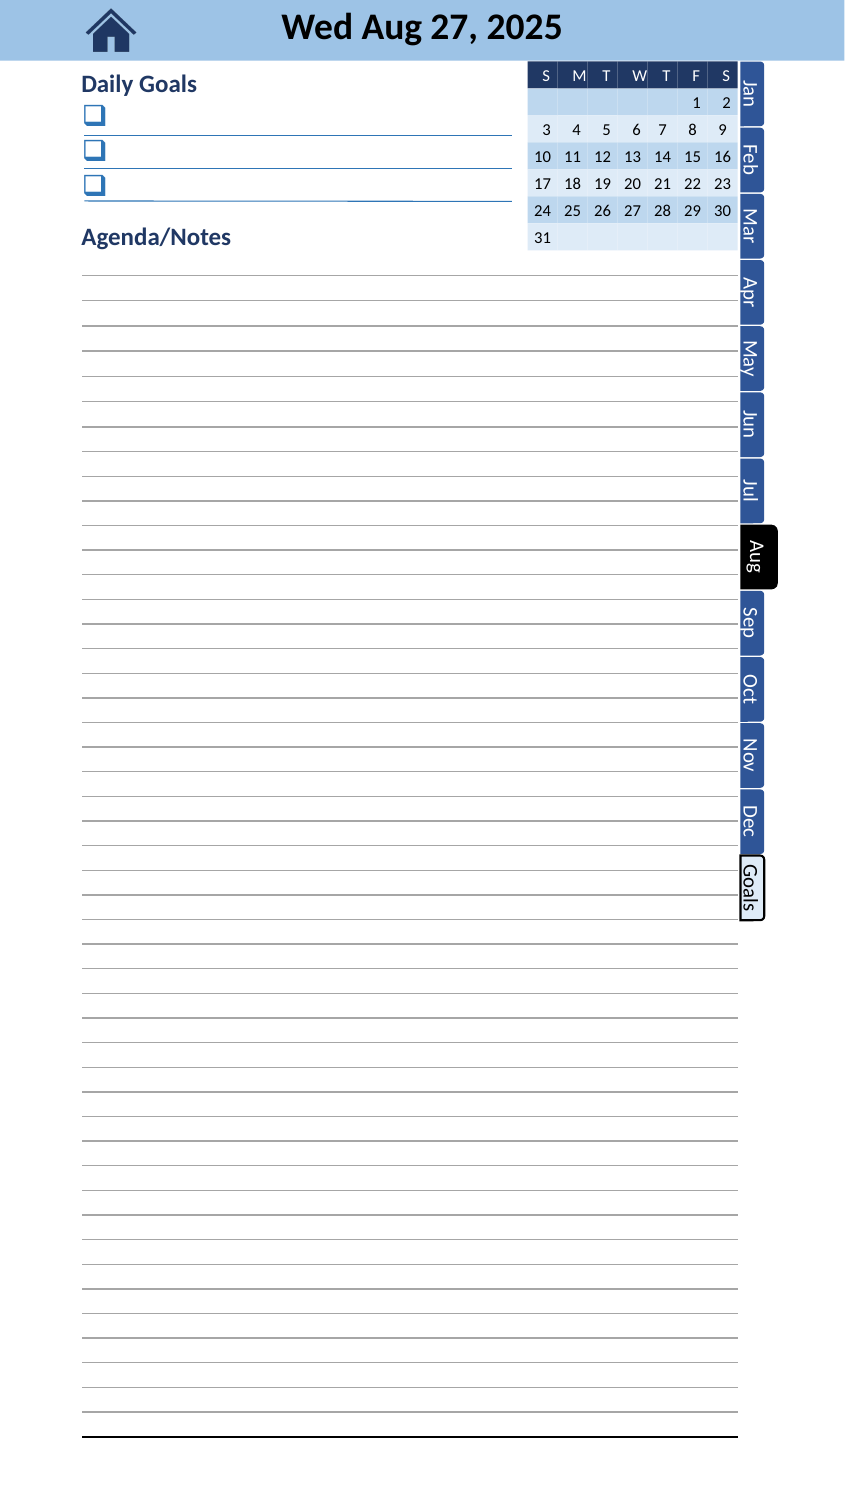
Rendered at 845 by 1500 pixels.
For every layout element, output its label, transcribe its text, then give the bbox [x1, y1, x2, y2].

list Wed Aug 27, 2025 [190, 0, 655, 61]
picture [82, 1, 140, 59]
